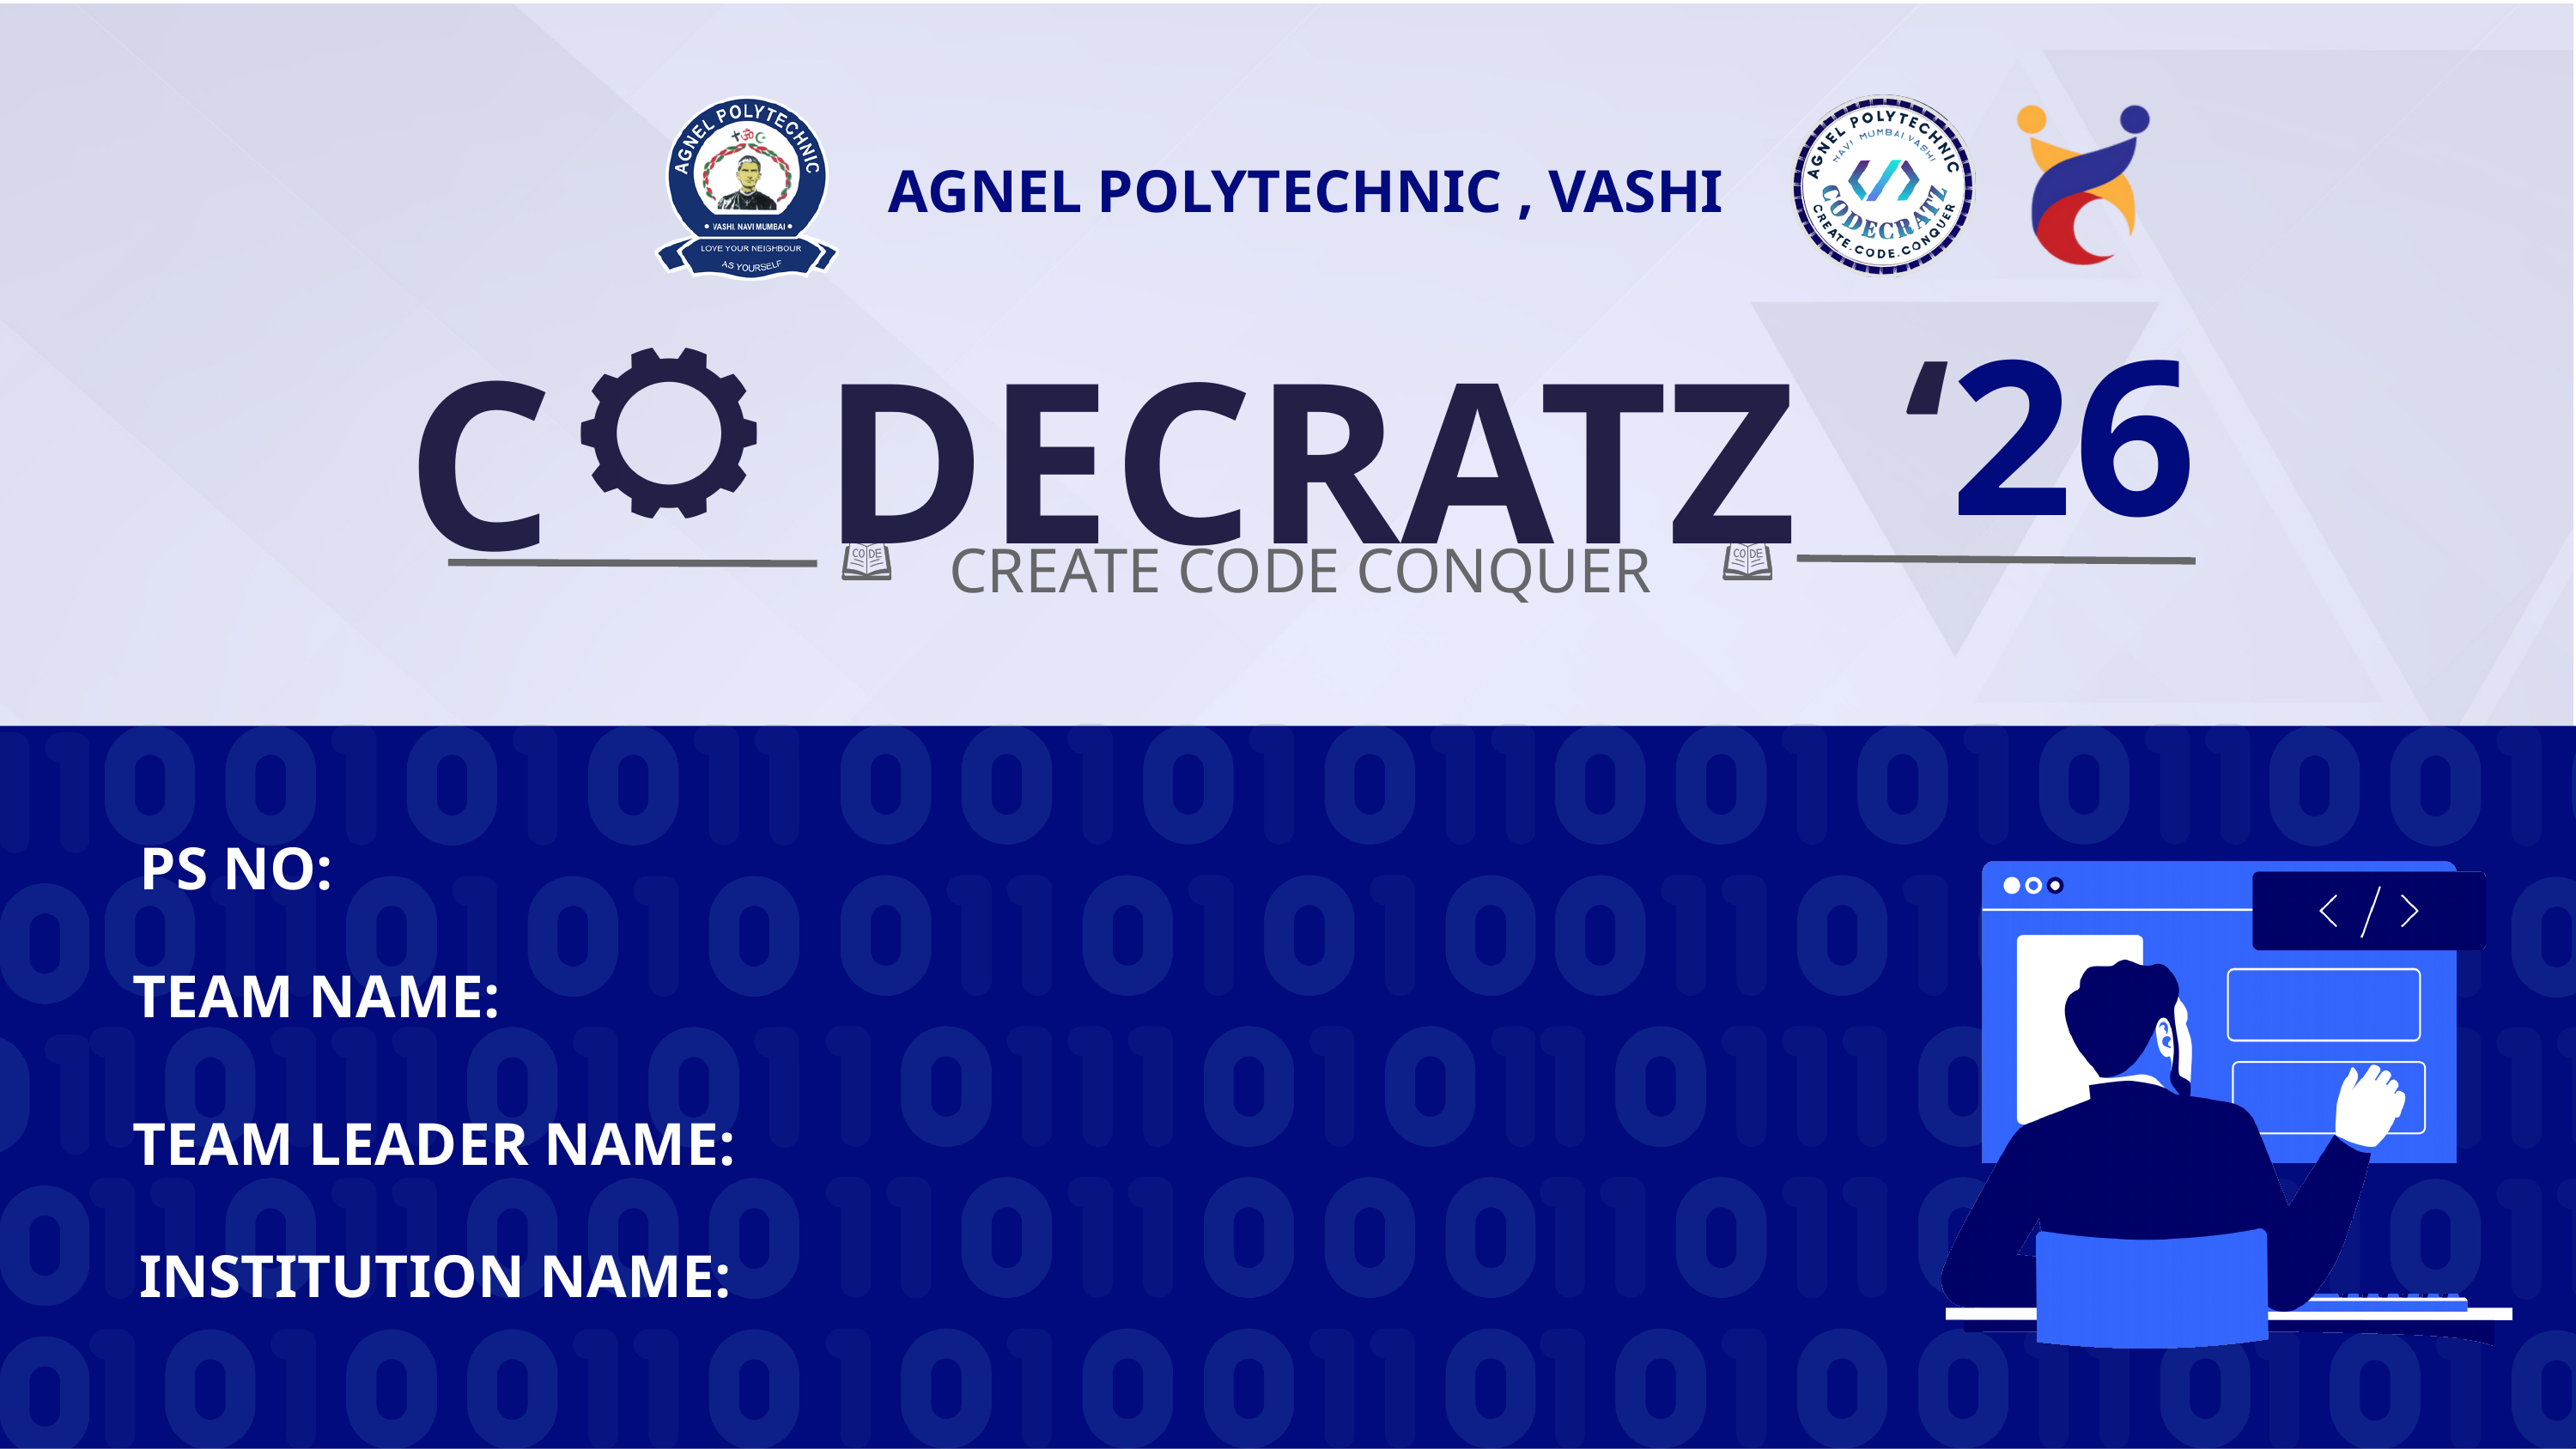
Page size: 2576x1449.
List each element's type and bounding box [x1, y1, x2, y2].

text_box [0, 725, 2576, 1449]
picture [1941, 860, 2512, 1349]
text_box [379, 94, 2233, 599]
text_box [0, 3, 2573, 724]
